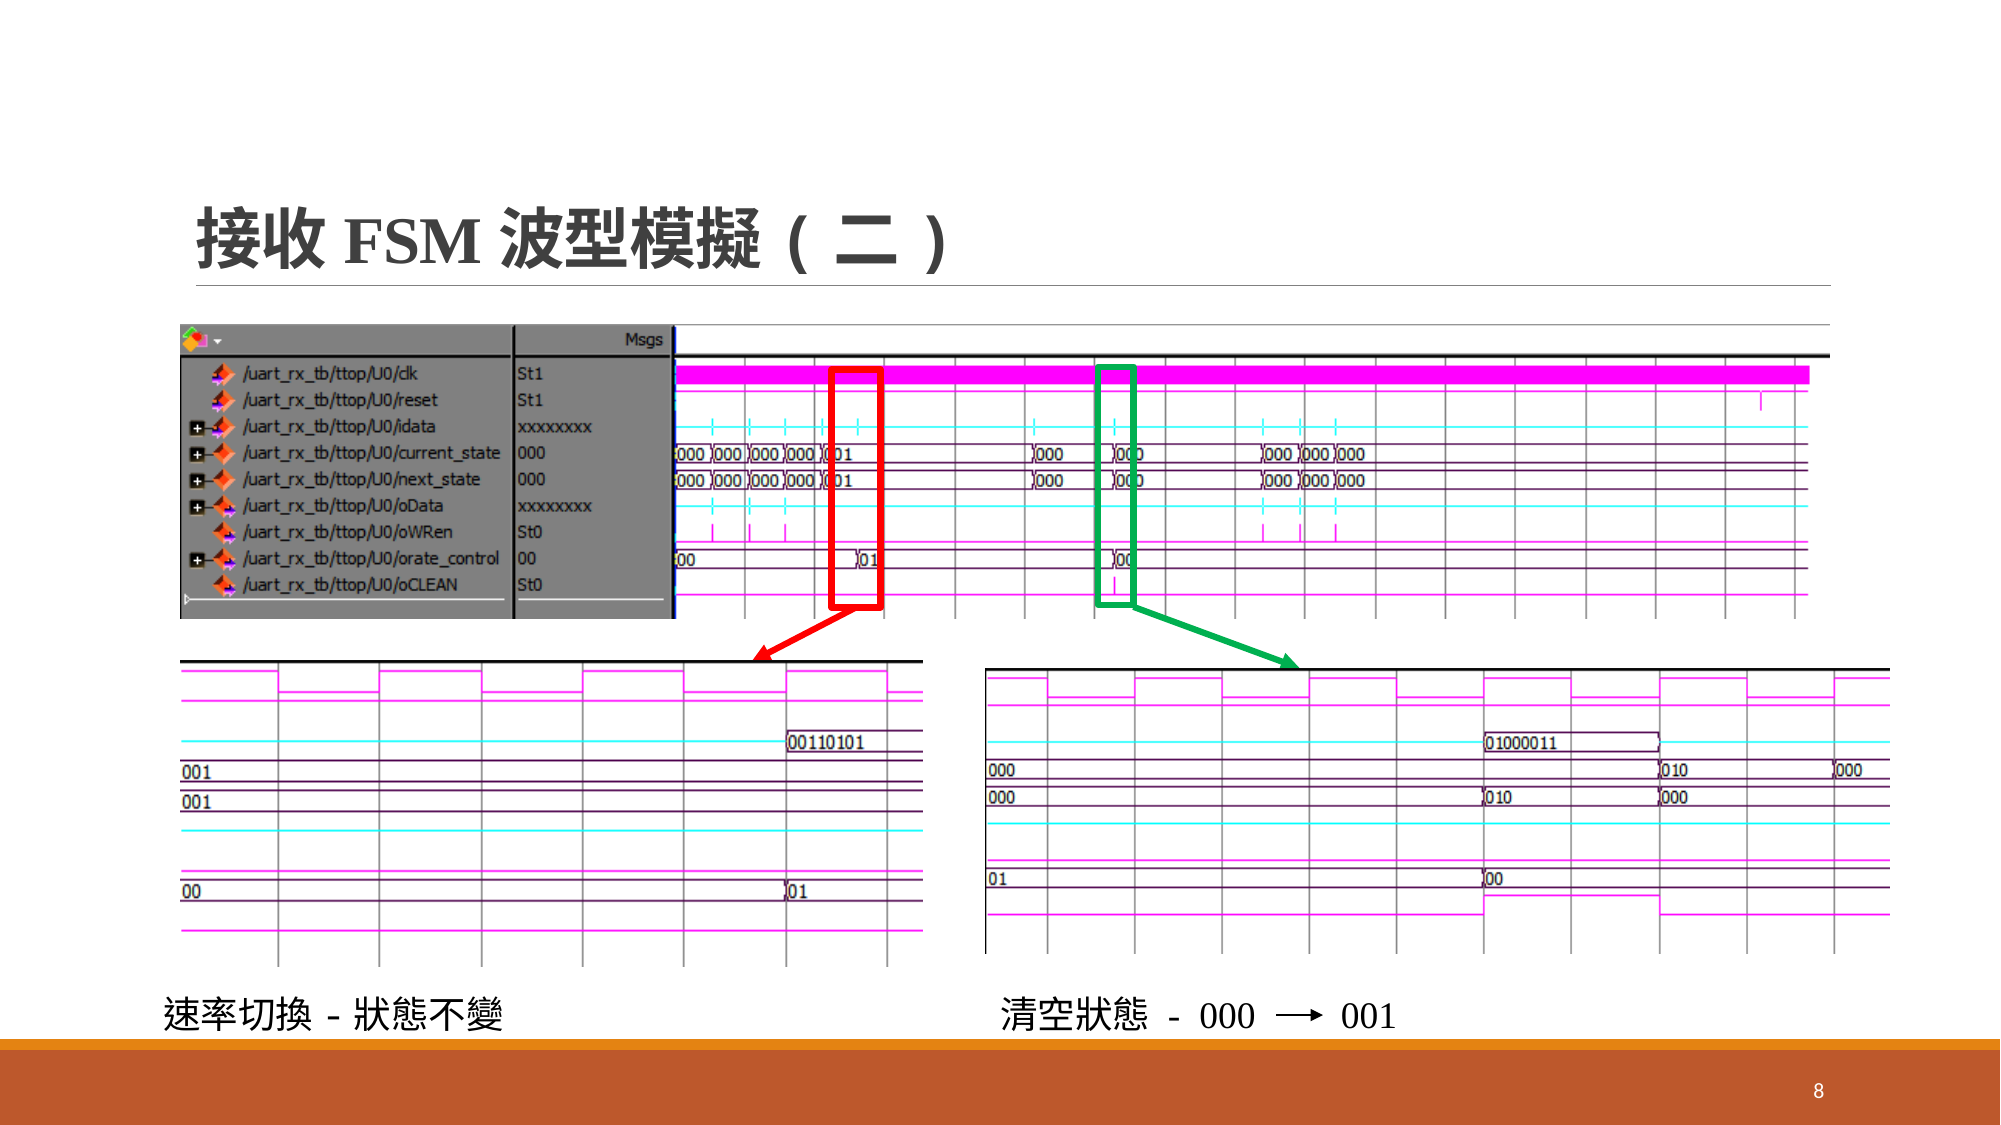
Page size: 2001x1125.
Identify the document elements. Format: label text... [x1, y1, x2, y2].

picture [179, 660, 924, 968]
picture [985, 667, 1891, 955]
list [179, 324, 1831, 620]
text_box 清空狀態 - 000 001 [985, 983, 1823, 1044]
title 接收FSM波型模擬(二) [180, 47, 1830, 285]
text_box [751, 606, 857, 657]
text_box 速率切換-狀態不變 [148, 983, 985, 1044]
slide_number 7 [1624, 1059, 1840, 1120]
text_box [1132, 606, 1301, 664]
